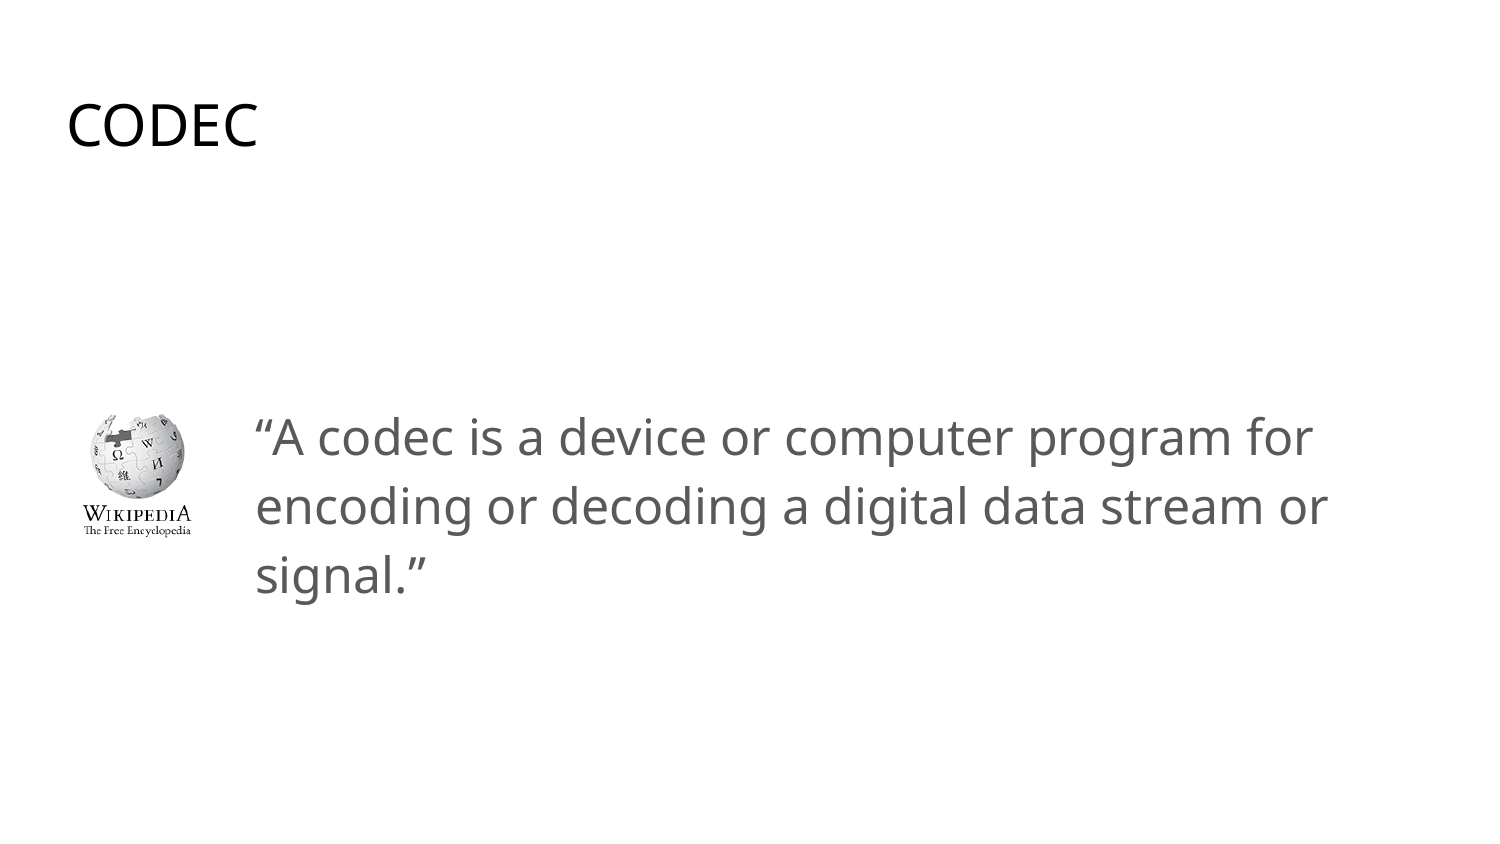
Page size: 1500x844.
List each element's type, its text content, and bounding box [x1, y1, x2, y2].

list “A codec is a device or computer program for encoding or decoding a digital data stream or signal.” [240, 381, 1474, 560]
title CODEC [51, 72, 1449, 167]
picture [75, 400, 199, 541]
